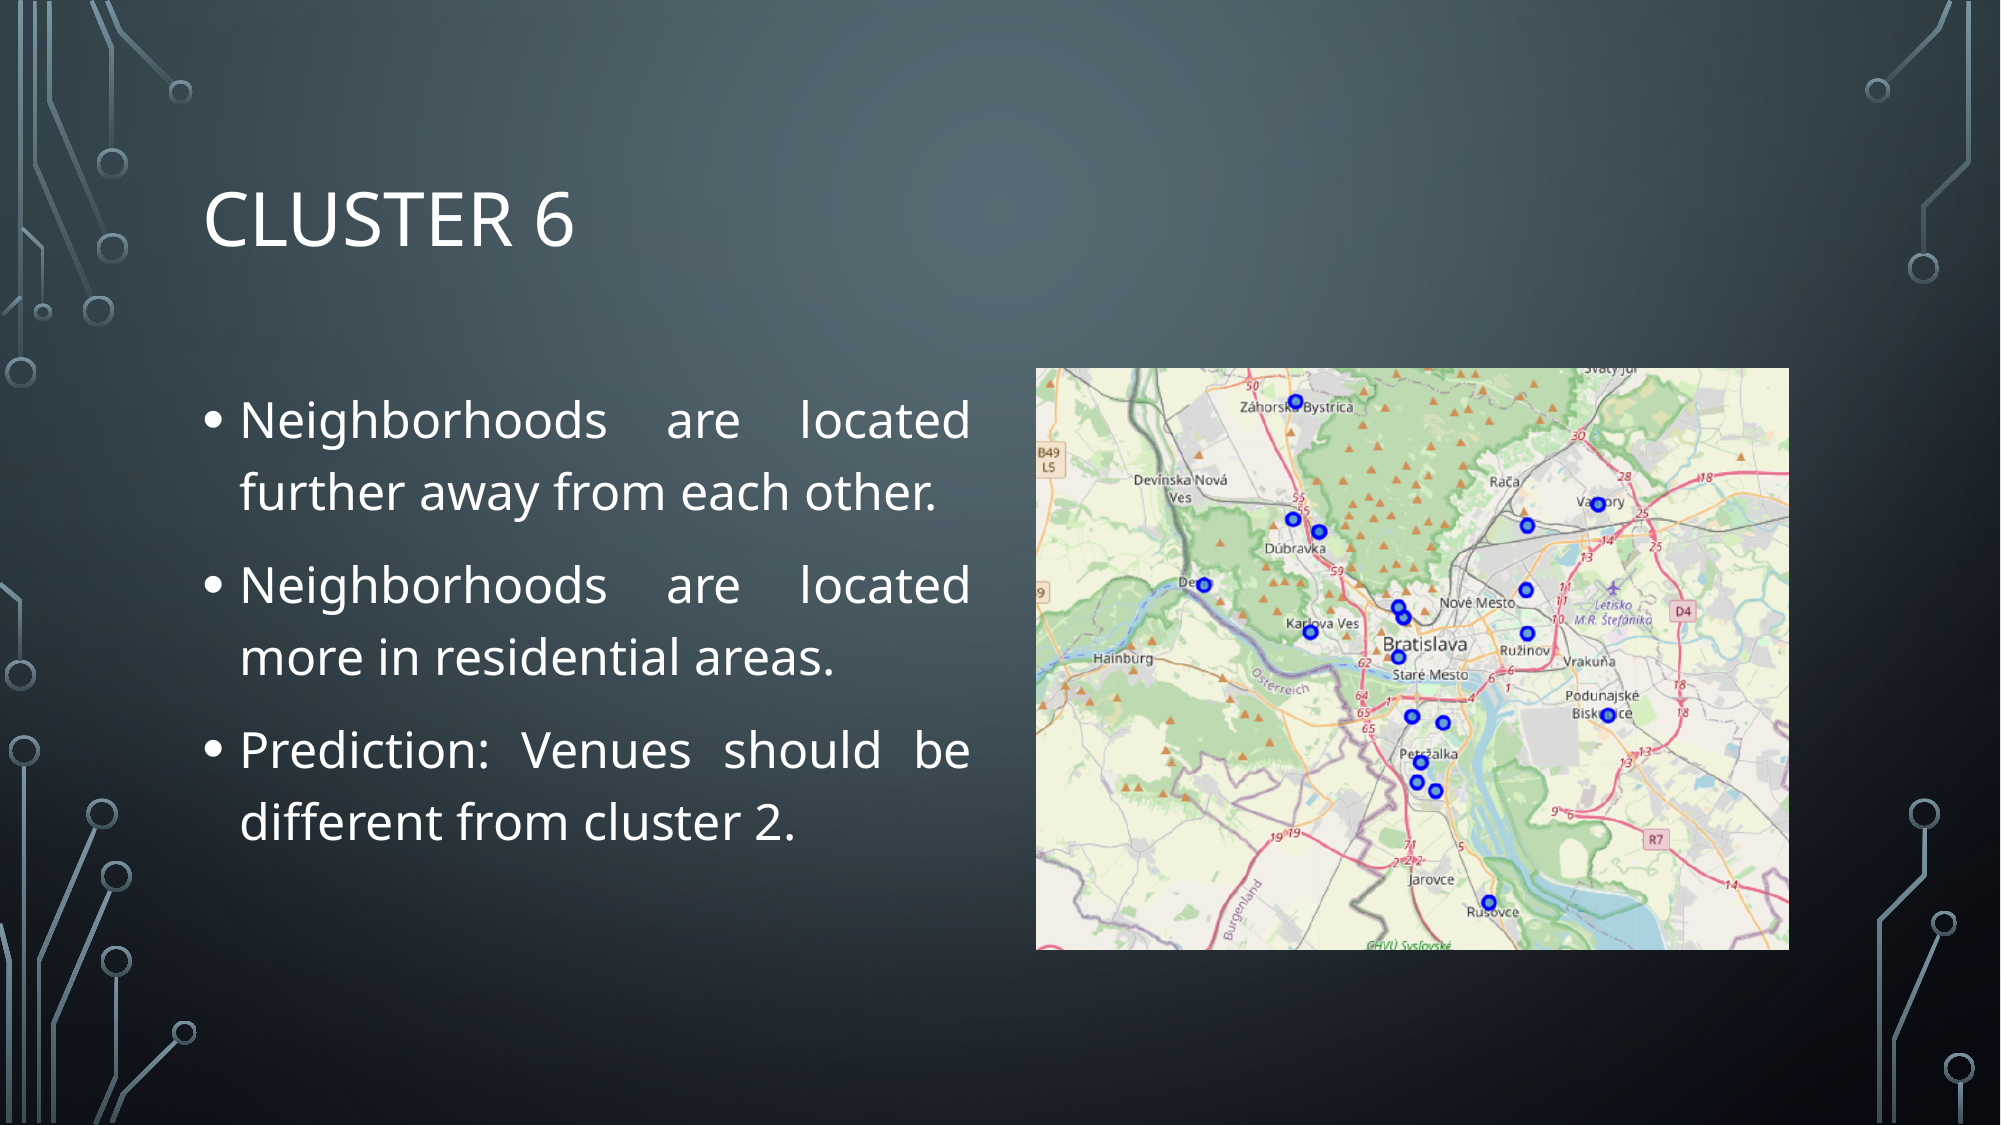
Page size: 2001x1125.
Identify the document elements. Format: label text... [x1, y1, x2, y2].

list Neighborhoods are located further away from each other. Neighborhoods are located more in residential areas. Prediction: Venues should be different from cluster 2. [187, 369, 988, 950]
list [1035, 368, 1789, 951]
title Cluster 6 [187, 101, 1813, 344]
